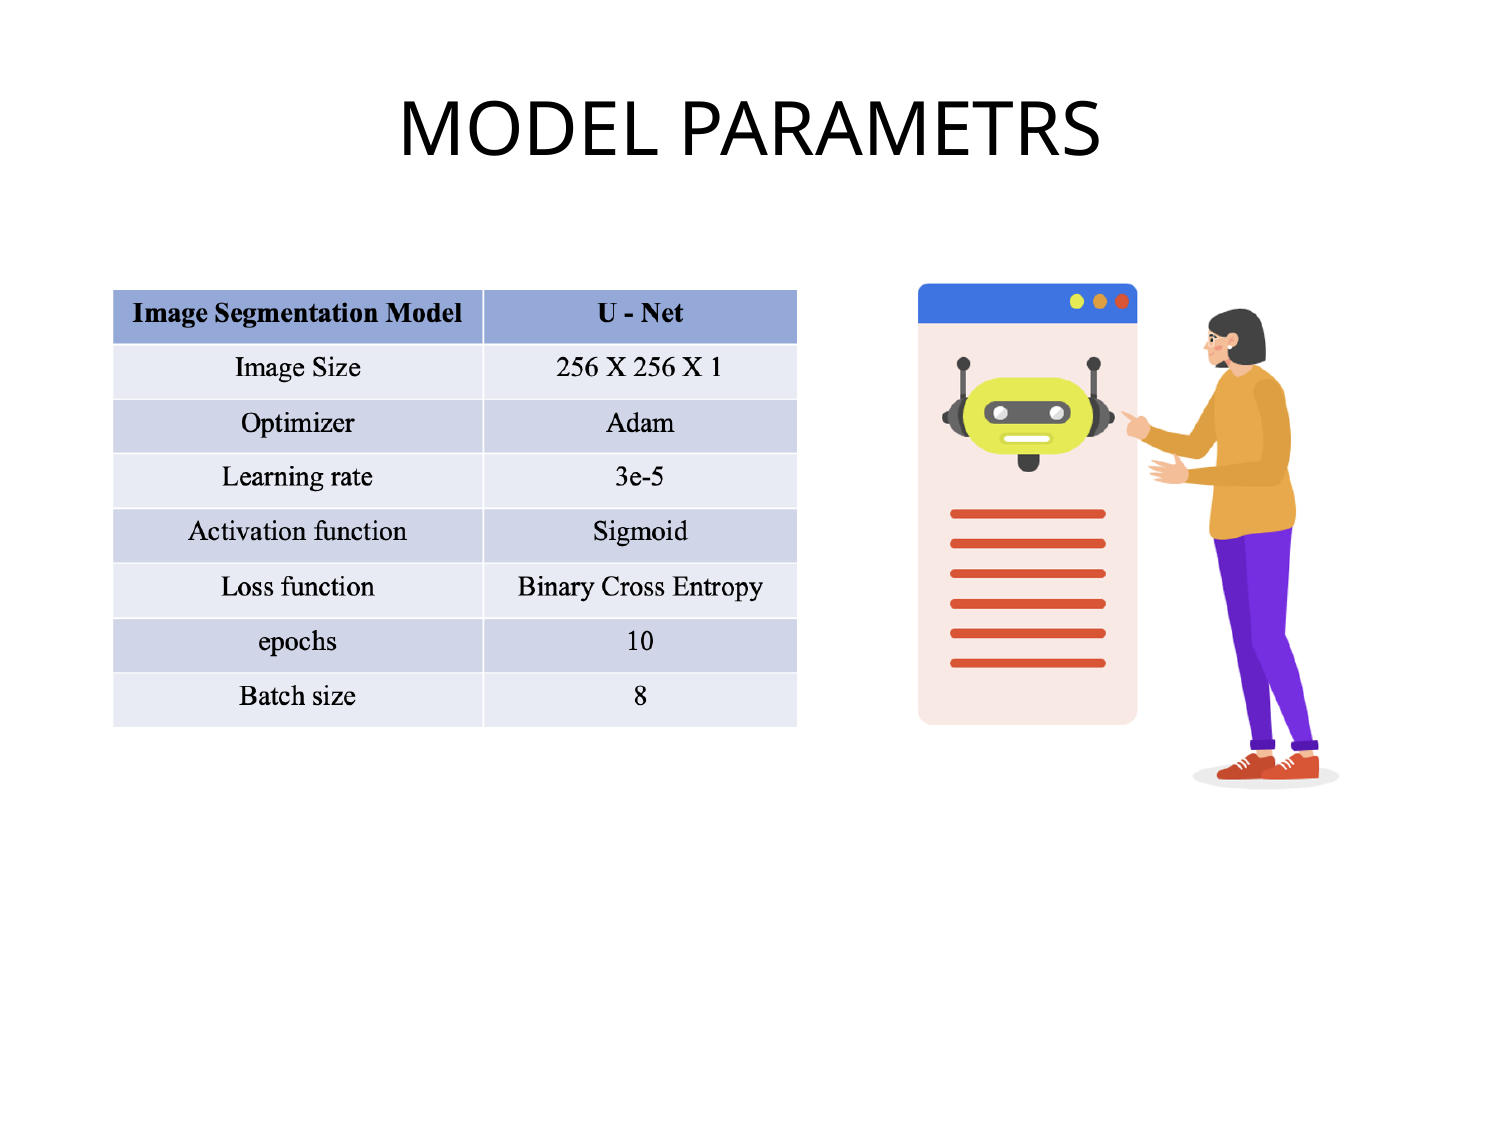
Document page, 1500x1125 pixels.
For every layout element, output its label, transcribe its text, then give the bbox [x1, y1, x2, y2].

title MODEL PARAMETRS [75, 66, 1425, 197]
picture [47, 222, 1361, 821]
list [75, 222, 1425, 973]
